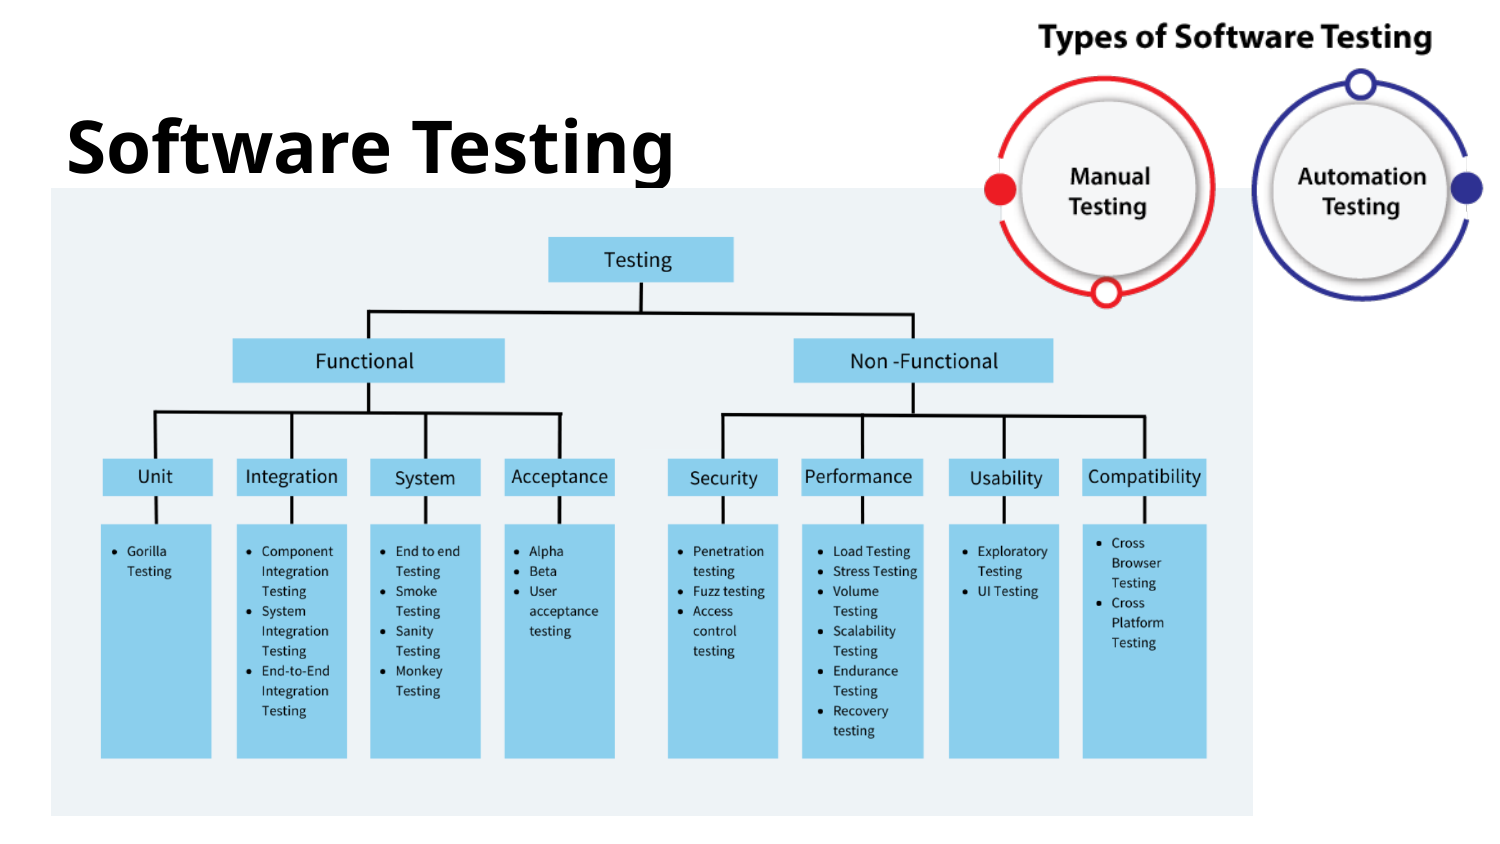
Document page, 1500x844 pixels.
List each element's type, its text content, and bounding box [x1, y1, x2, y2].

picture [50, 0, 1500, 816]
title Software Testing [51, 72, 955, 167]
